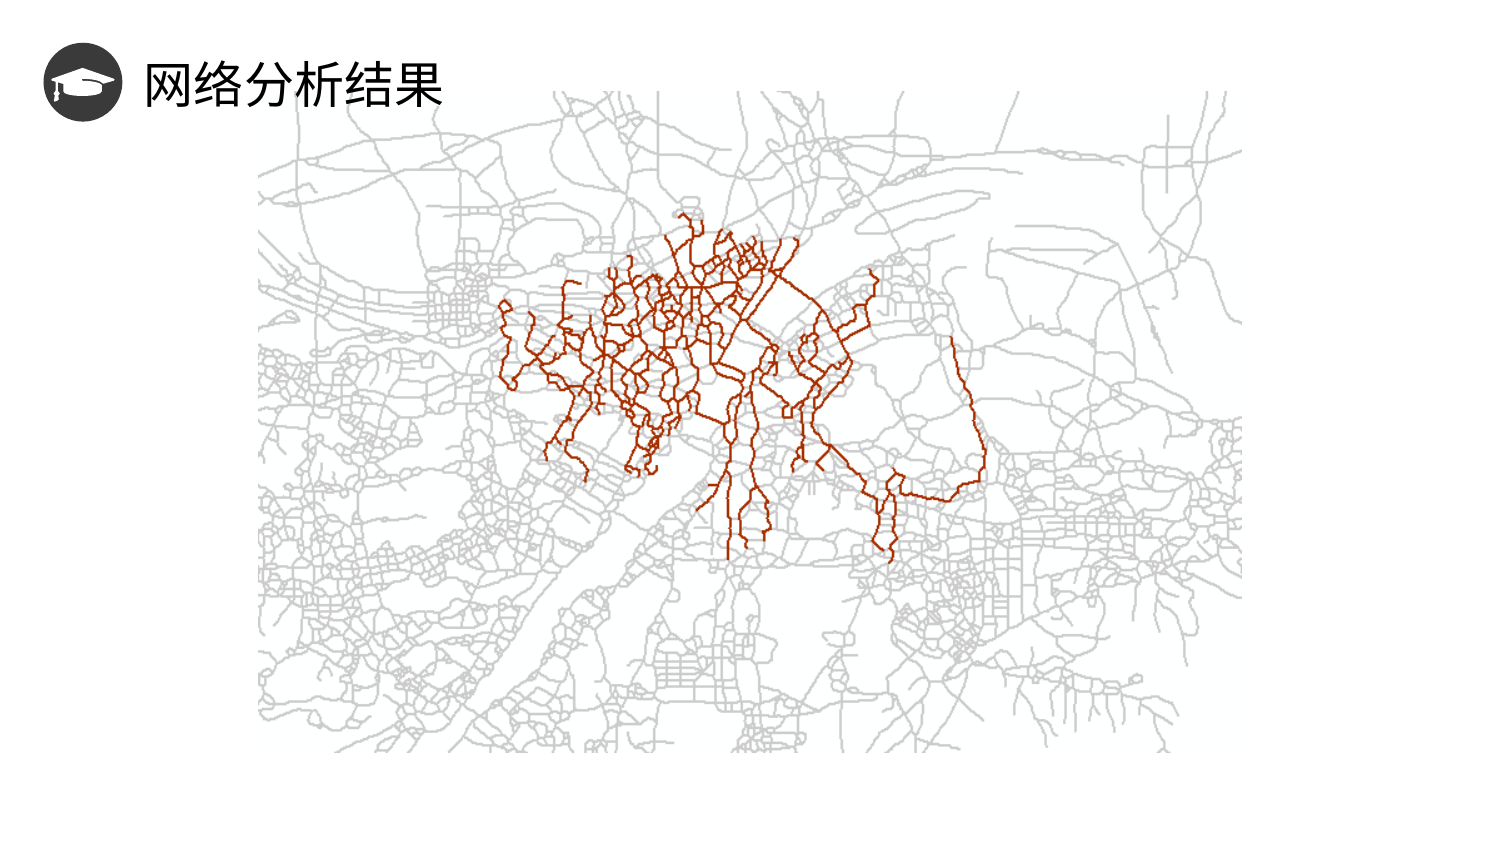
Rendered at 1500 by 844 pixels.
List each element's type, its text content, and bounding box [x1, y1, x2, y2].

text_box 网络分析结果 [128, 46, 460, 121]
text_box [44, 43, 122, 121]
picture [258, 91, 1242, 753]
